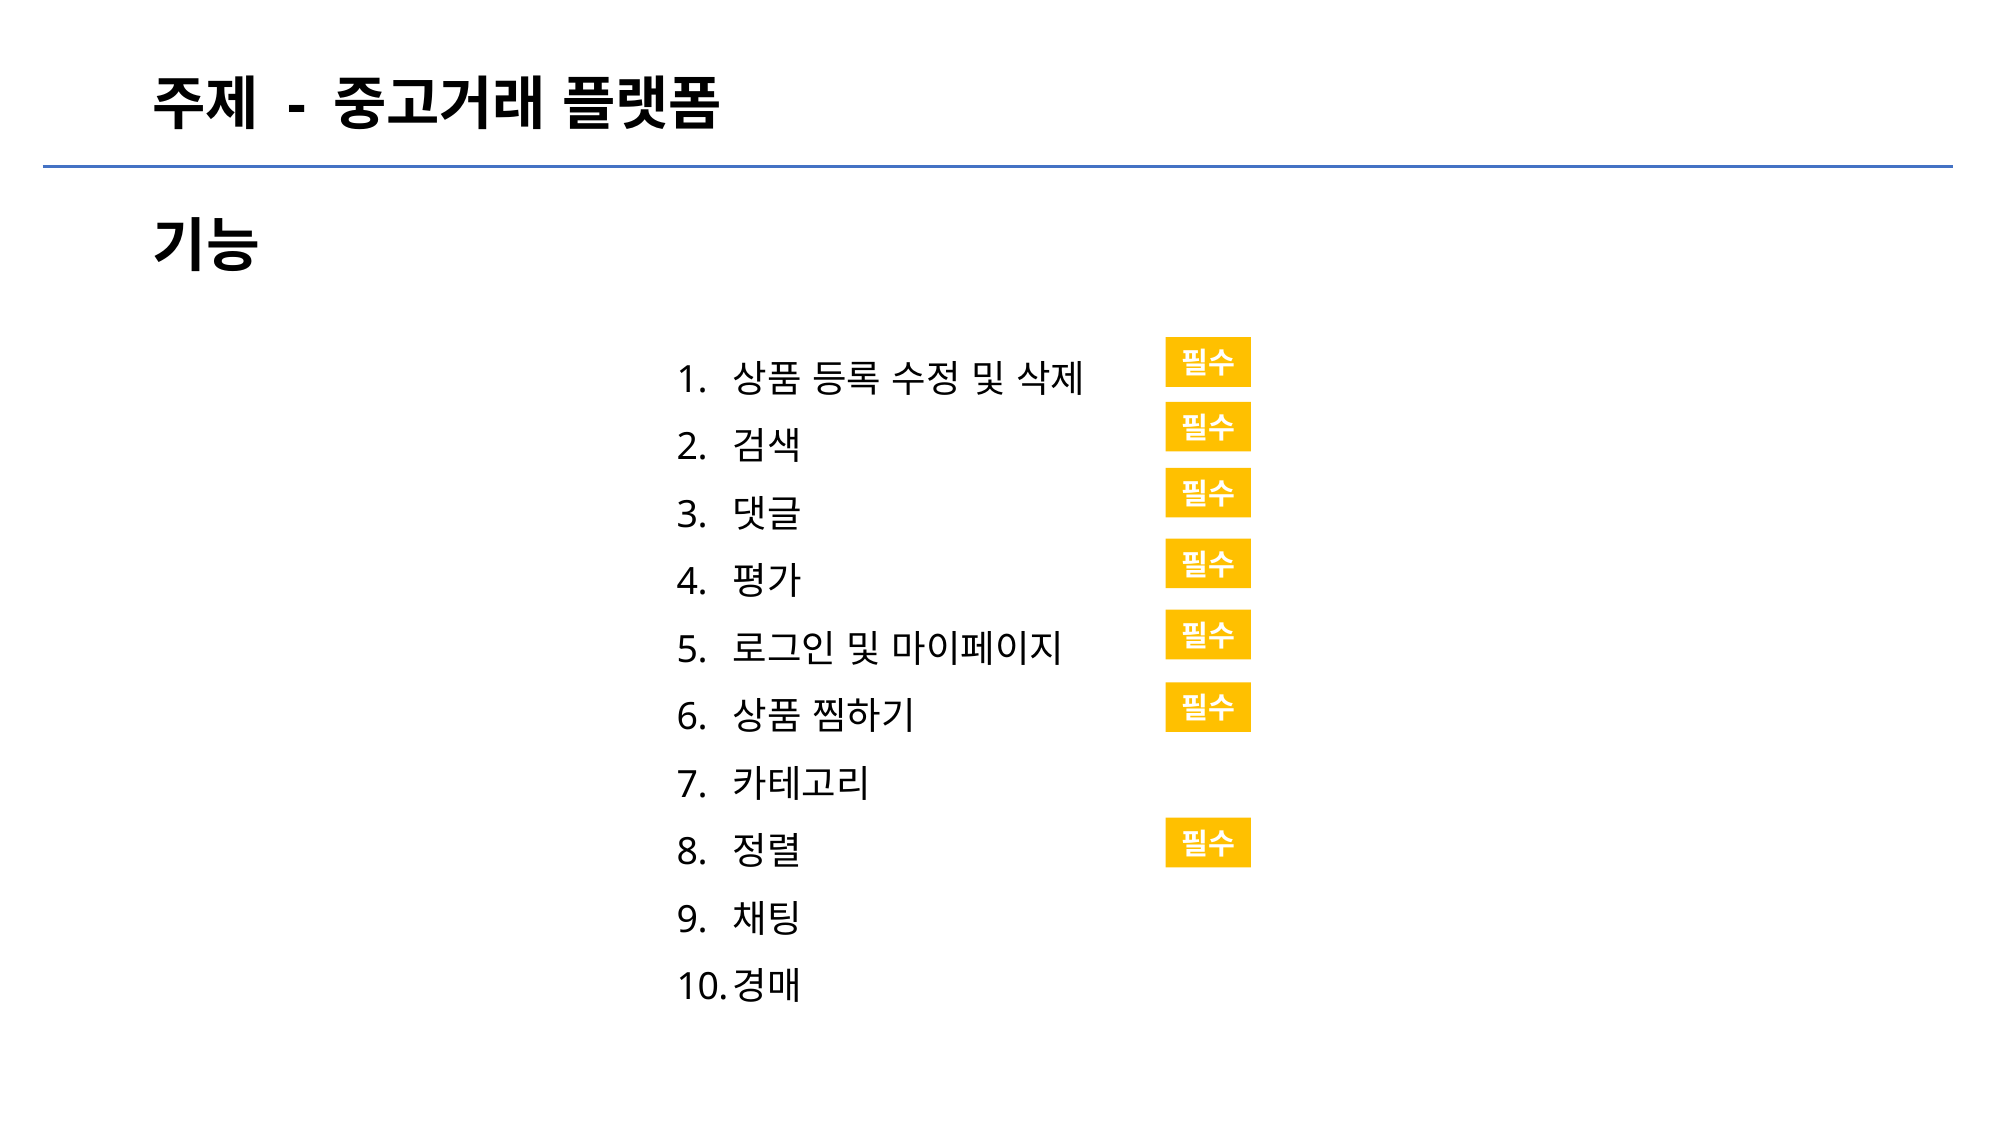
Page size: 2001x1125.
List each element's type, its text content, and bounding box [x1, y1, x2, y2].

text_box 필수 [1165, 817, 1251, 868]
text_box 필수 [1165, 337, 1251, 387]
text_box 상품 등록 수정 및 삭제 검색 댓글 평가 로그인 및 마이페이지 상품 찜하기 카테고리 정렬 채팅 경매 [661, 324, 1145, 1015]
text_box 필수 [1165, 538, 1251, 589]
title 주제 - 중고거래 플랫폼 [137, 59, 774, 152]
text_box 필수 [1165, 682, 1251, 732]
text_box 필수 [1165, 467, 1251, 518]
text_box 기능 [137, 201, 276, 294]
text_box 필수 [1165, 609, 1251, 660]
text_box 필수 [1165, 401, 1251, 452]
